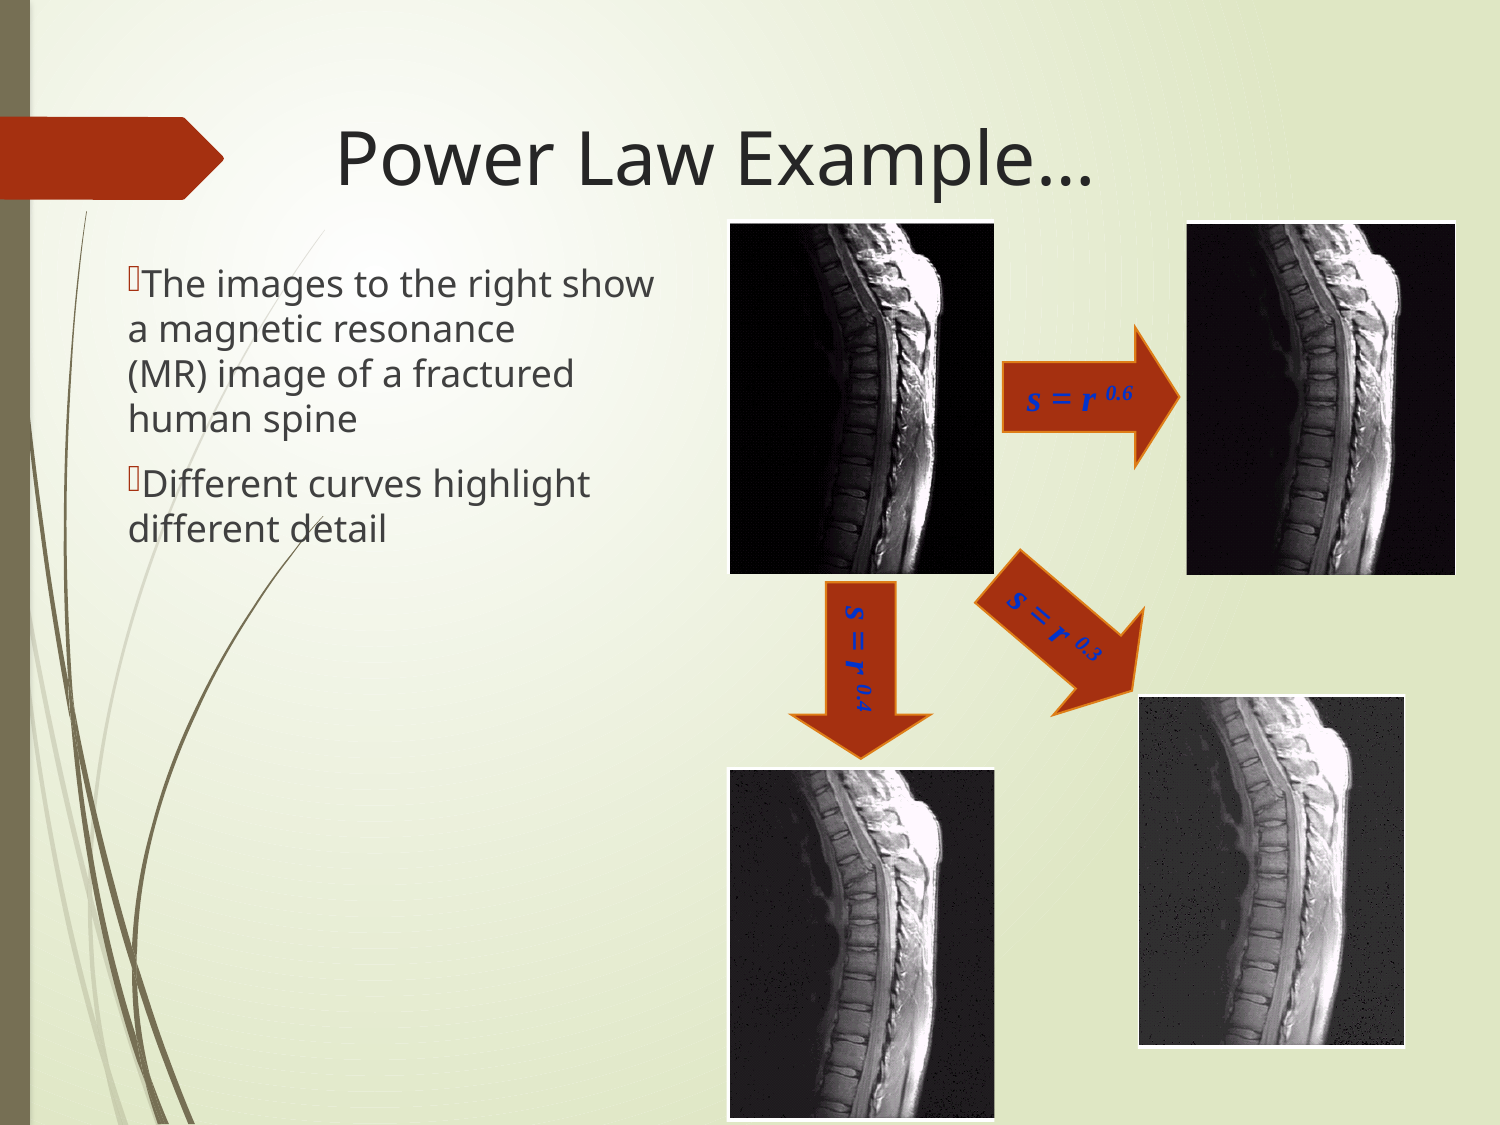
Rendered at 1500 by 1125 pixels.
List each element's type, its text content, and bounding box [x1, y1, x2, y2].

picture [726, 766, 995, 1122]
text_box s = r 0.6 [1002, 327, 1180, 467]
picture [1137, 693, 1406, 1049]
text_box s = r 0.4 [791, 584, 931, 759]
picture [1186, 219, 1457, 575]
title Power Law Example… [319, 102, 1400, 313]
picture [726, 219, 995, 575]
text_box s = r 0.3 [975, 549, 1144, 716]
list The images to the right show a magnetic resonance (MR) image of a fractured human spine Different curves highlight different detail [112, 252, 695, 938]
